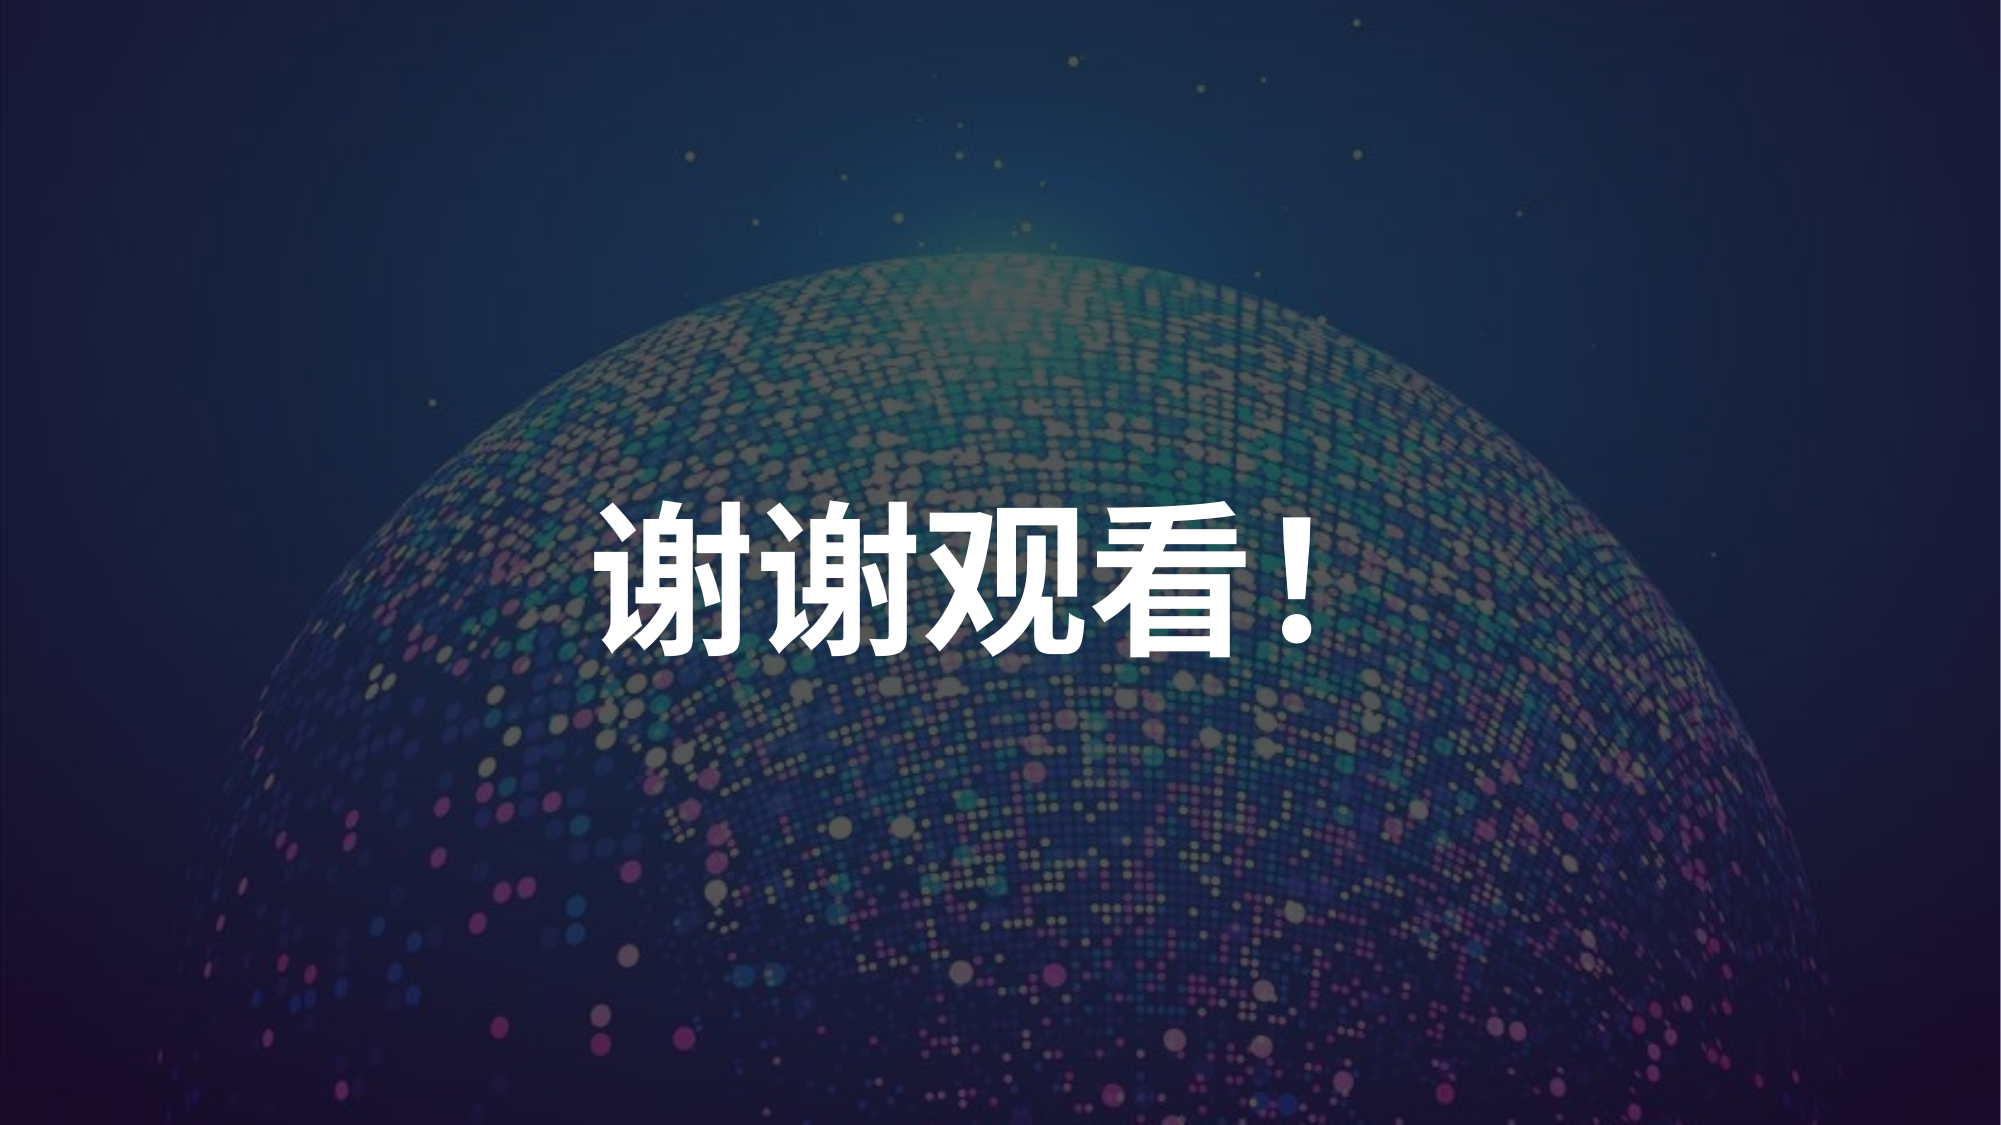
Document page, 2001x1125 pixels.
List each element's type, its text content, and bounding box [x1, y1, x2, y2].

text_box 谢谢观看！ [432, 467, 1579, 683]
text_box [0, 0, 2001, 1125]
